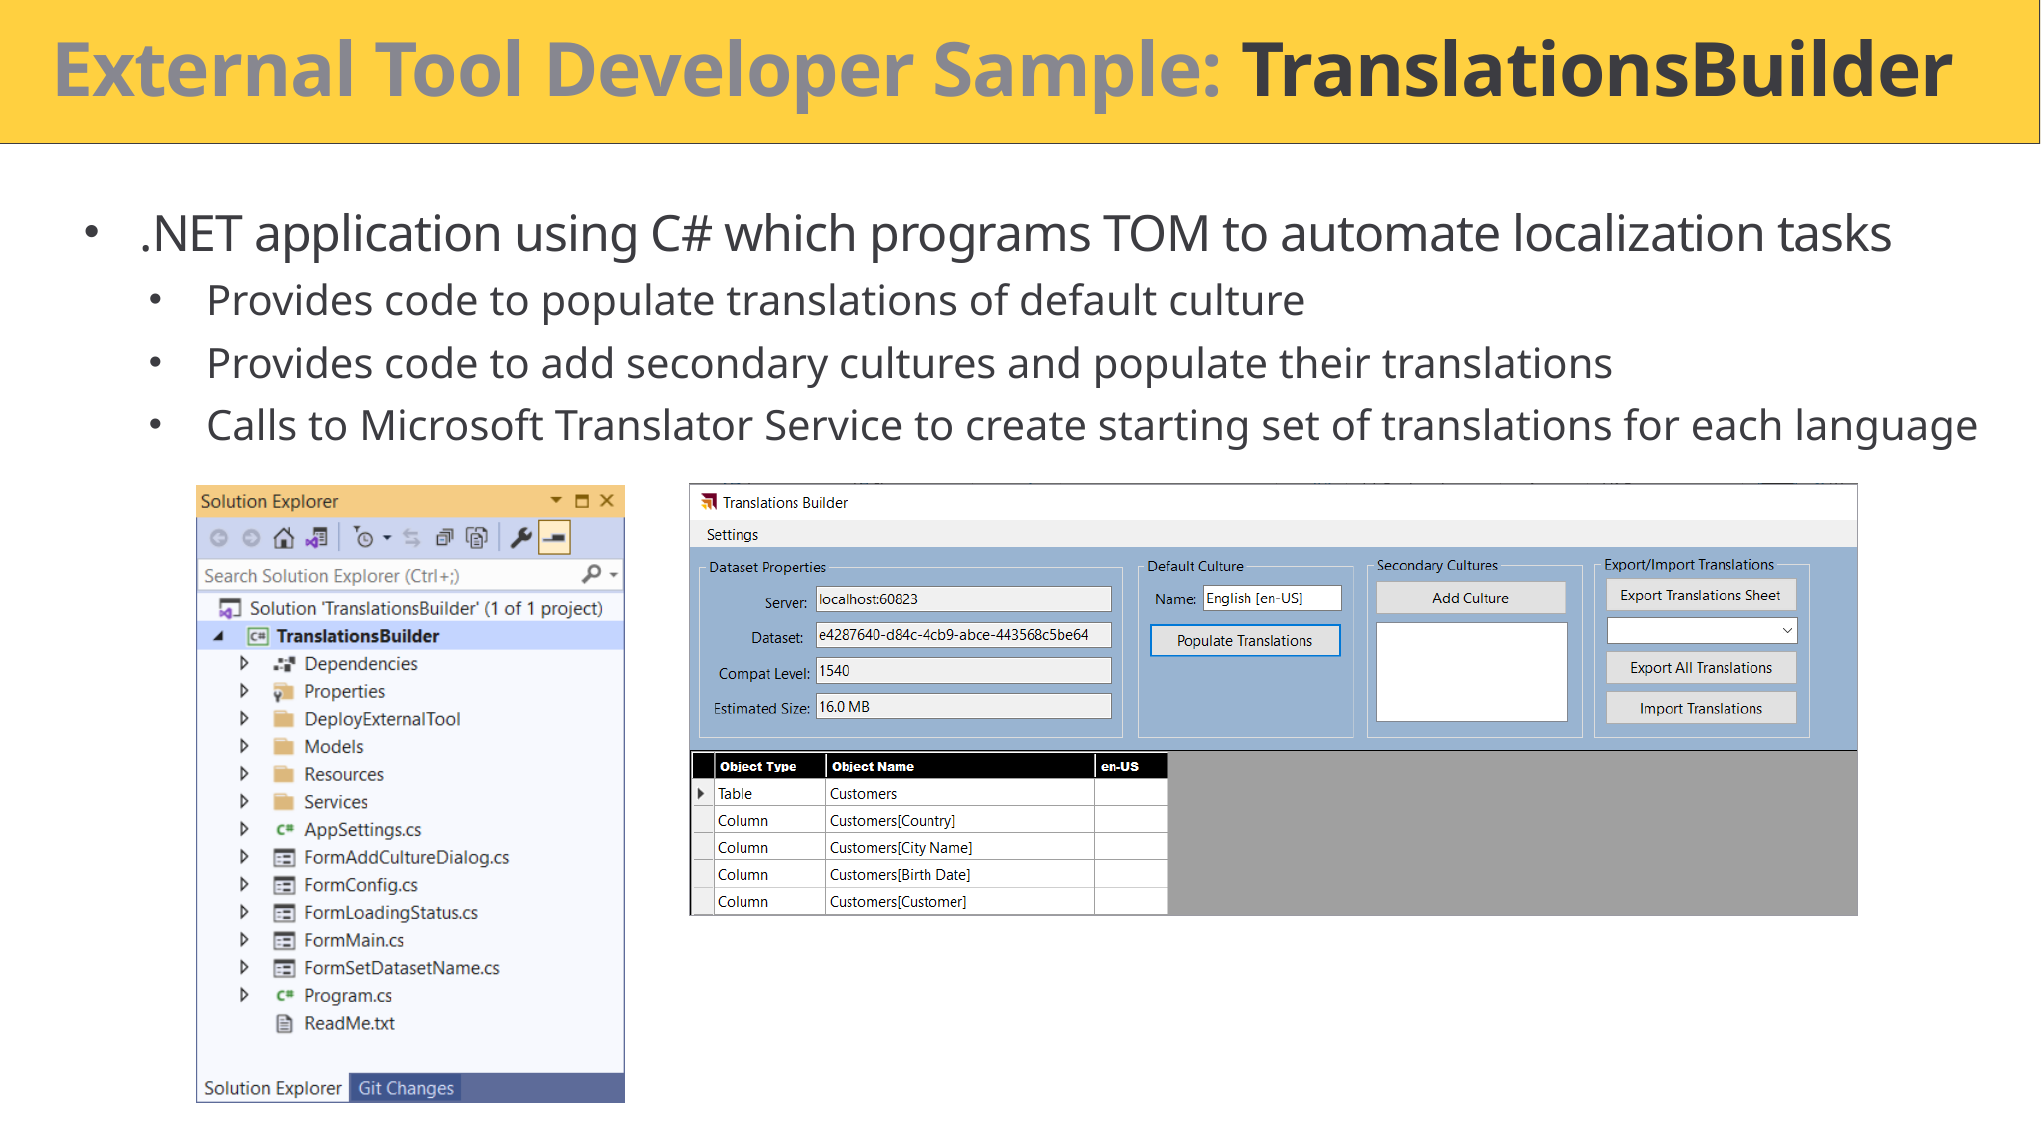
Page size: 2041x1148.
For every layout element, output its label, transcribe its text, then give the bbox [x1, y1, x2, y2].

picture [196, 484, 625, 1103]
picture [689, 483, 1859, 916]
list .NET application using C# which programs TOM to automate localization tasks Provides code to populate translations of default culture Provides code to add secondary cultures and populate their translations Calls to Microsoft Translator Service to create starting set of translations for each language [83, 201, 1988, 452]
title External Tool Developer Sample: TranslationsBuilder [51, 31, 1988, 113]
